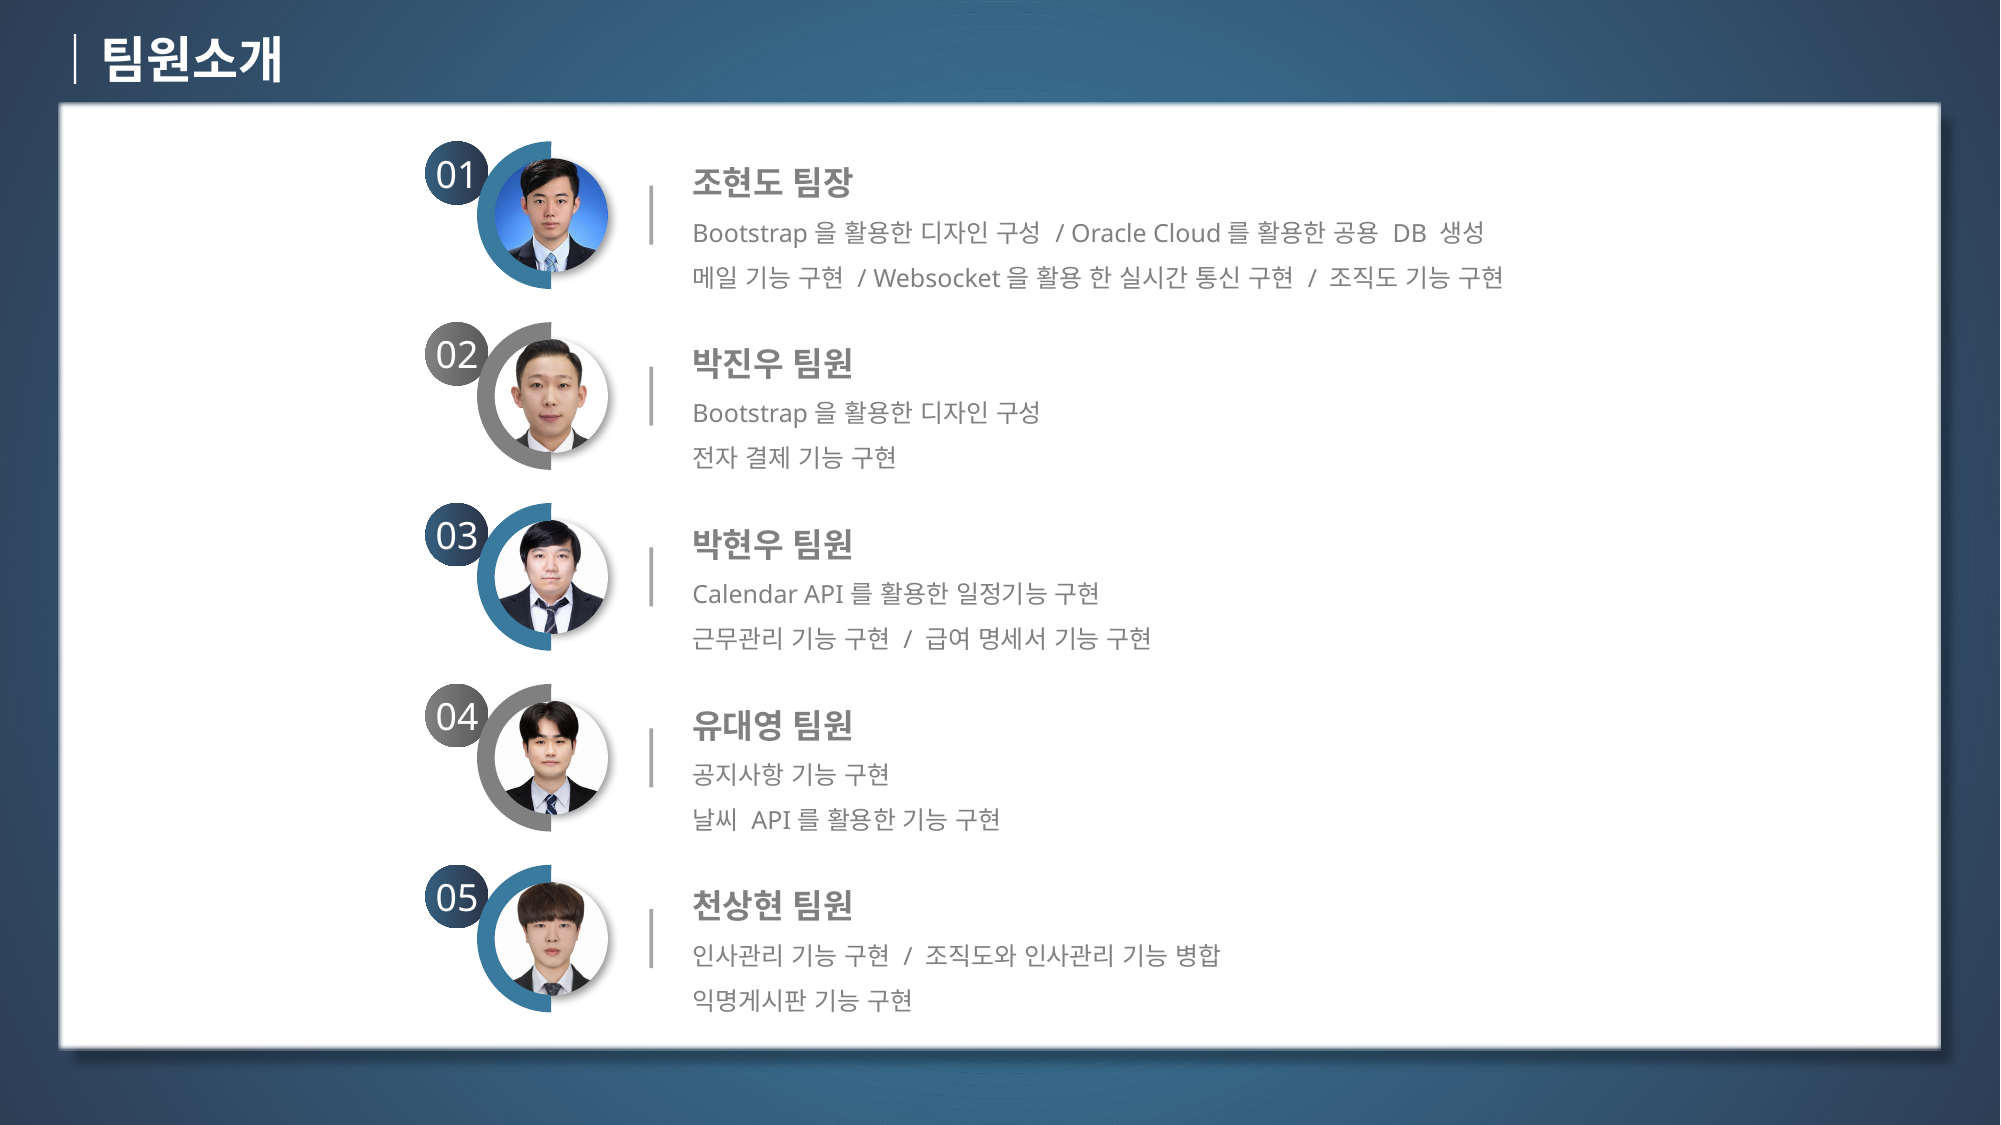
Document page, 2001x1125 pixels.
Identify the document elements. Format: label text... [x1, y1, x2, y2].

text_box ｜팀원소개 [36, 21, 300, 96]
text_box [59, 103, 1943, 1050]
text_box [0, 0, 2000, 1125]
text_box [425, 134, 1575, 1019]
